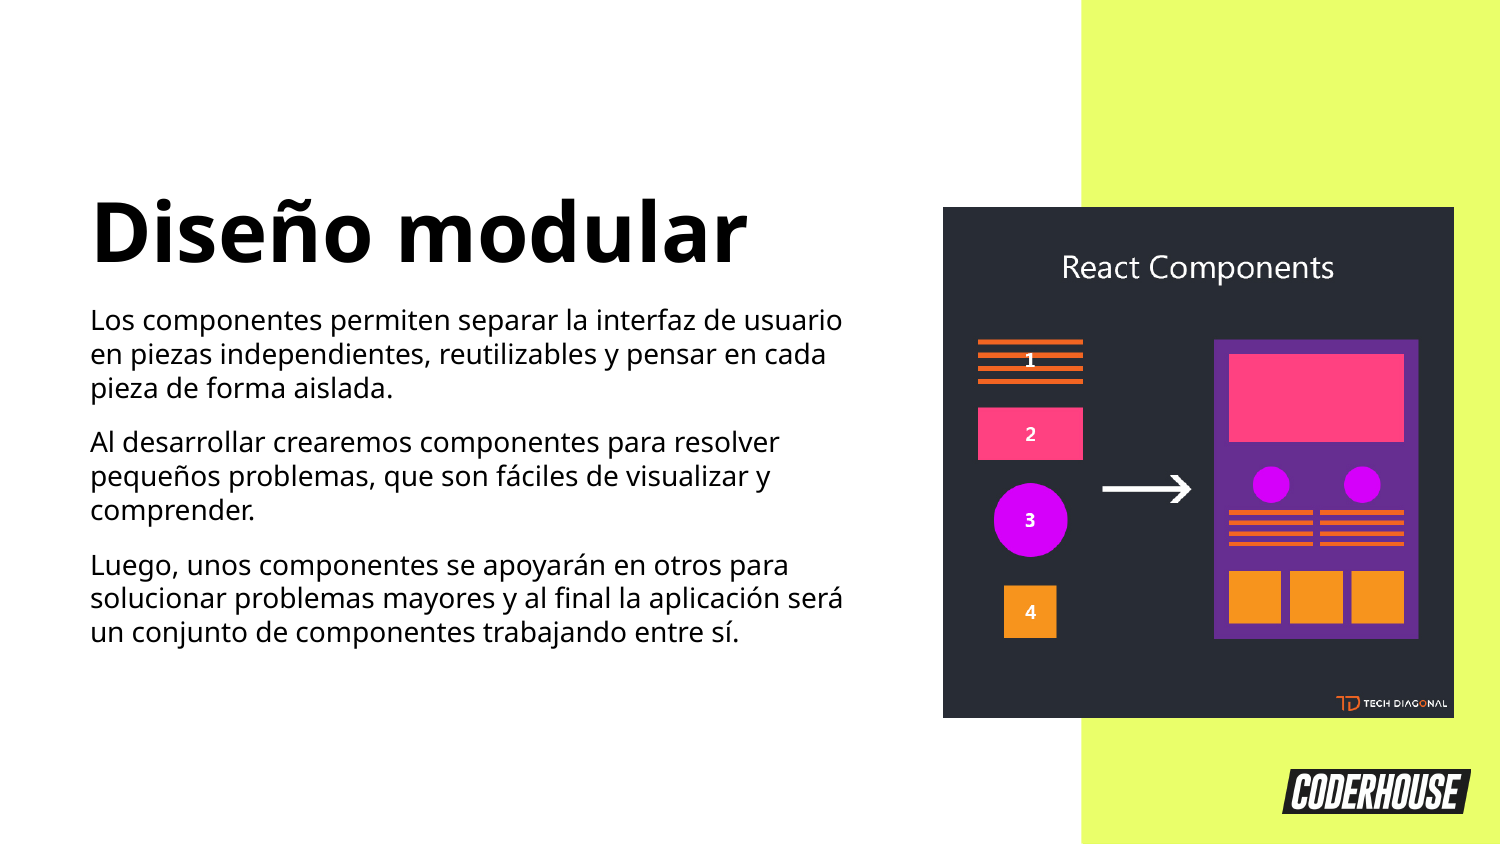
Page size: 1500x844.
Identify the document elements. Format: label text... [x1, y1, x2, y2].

text_box Los componentes permiten separar la interfaz de usuario en piezas independientes, reutilizables y pensar en cada pieza de forma aislada. Al desarrollar crearemos componentes para resolver pequeños problemas, que son fáciles de visualizar y comprender. Luego, unos componentes se apoyarán en otros para solucionar problemas mayores y al final la aplicación será un conjunto de componentes trabajando entre sí. [75, 287, 867, 663]
text_box Diseño modular [75, 175, 851, 287]
picture [0, 0, 1454, 844]
picture [1281, 769, 1471, 814]
